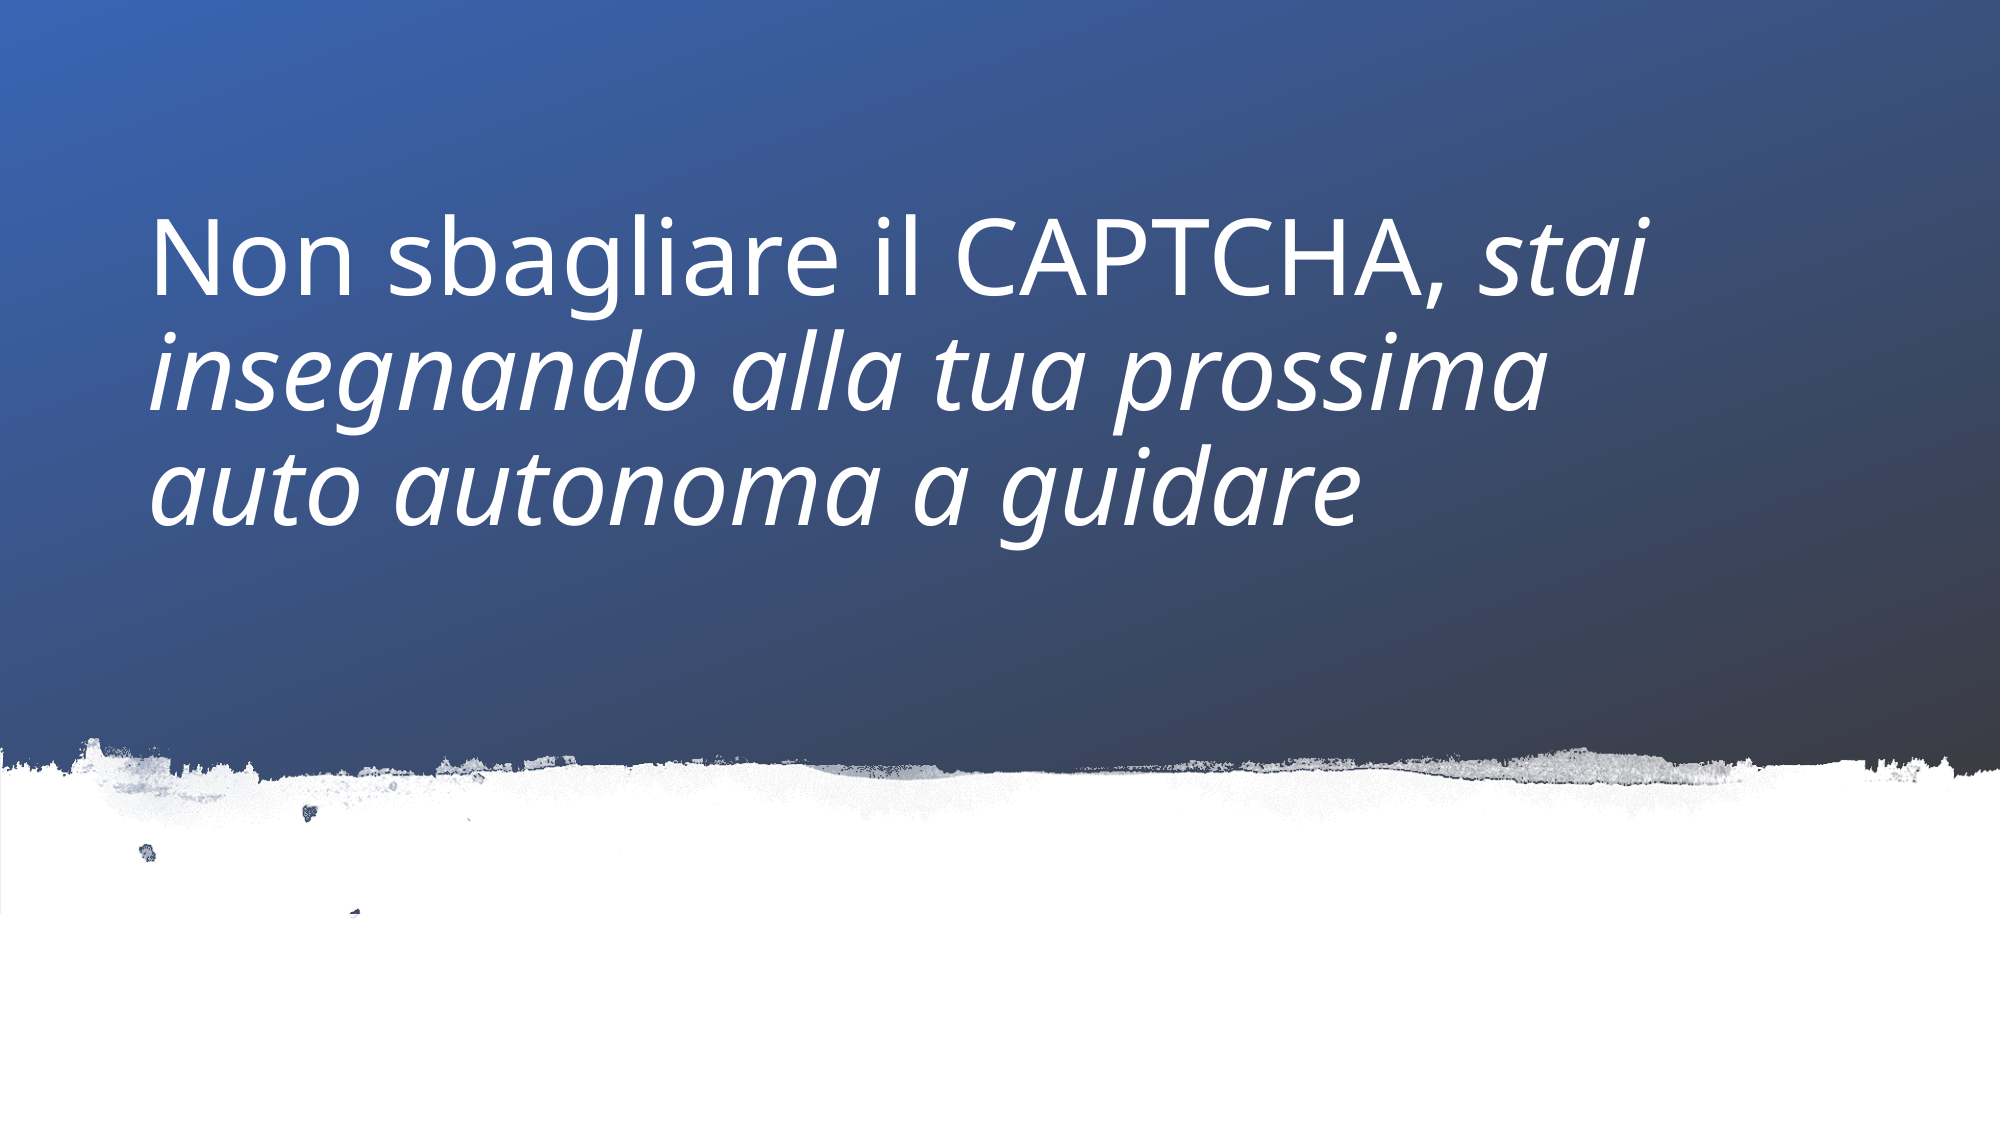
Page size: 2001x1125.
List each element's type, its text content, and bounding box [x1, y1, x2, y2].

text_box [0, 0, 2000, 624]
picture [0, 624, 2000, 1125]
title Non sbagliare il CAPTCHA, stai insegnando alla tua prossima auto autonoma a guidare [131, 195, 1776, 624]
